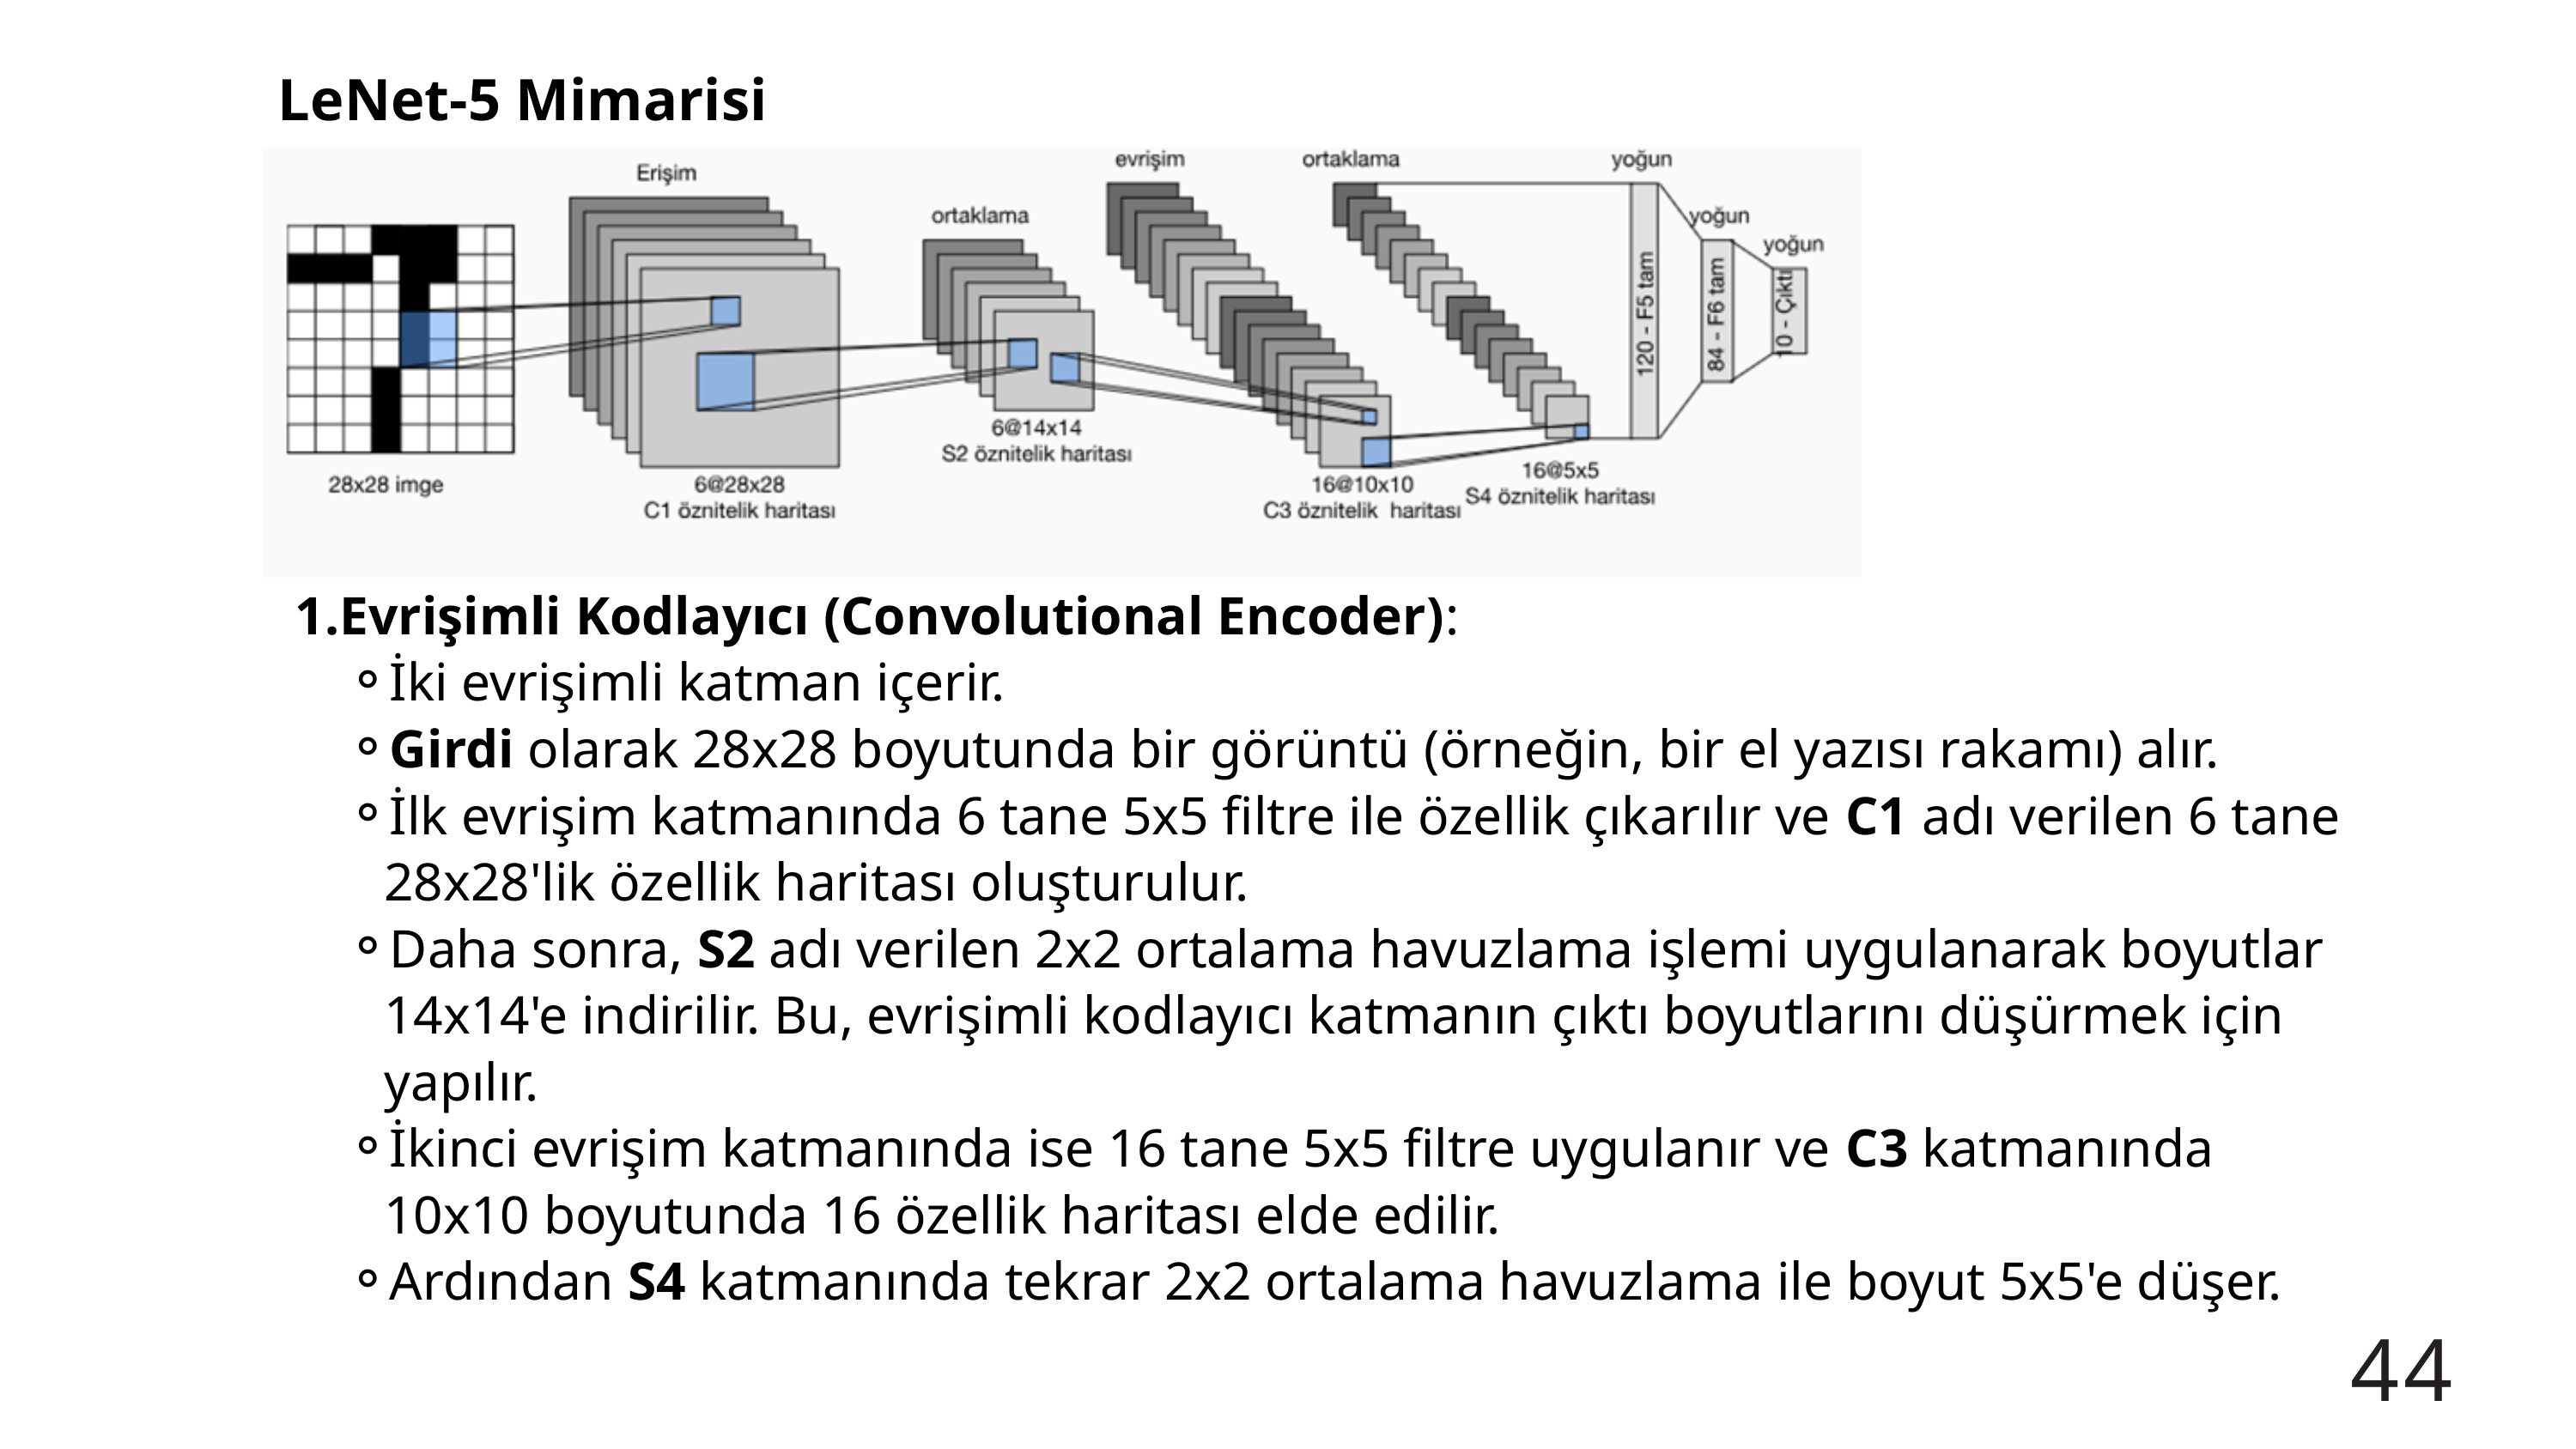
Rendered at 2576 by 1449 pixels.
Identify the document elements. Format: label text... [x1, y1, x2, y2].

text_box 44 [2350, 1355, 2480, 1419]
text_box LeNet-5 Mimarisi [277, 63, 822, 132]
text_box Evrişimli Kodlayıcı (Convolutional Encoder): İki evrişimli katman içerir. Girdi olarak 28x28 boyutunda bir görüntü (örneğin, bir el yazısı rakamı) alır. İlk evrişim katmanında 6 tane 5x5 filtre ile özellik çıkarılır ve C1 adı verilen 6 tane 28x28'lik özellik haritası oluşturulur. Daha sonra, S2 adı verilen 2x2 ortalama havuzlama işlemi uygulanarak boyutlar 14x14'e indirilir. Bu, evrişimli kodlayıcı katmanın çıktı boyutlarını düşürmek için yapılır. İkinci evrişim katmanında ise 16 tane 5x5 filtre uygulanır ve C3 katmanında 10x10 boyutunda 16 özellik haritası elde edilir. Ardından S4 katmanında tekrar 2x2 ortalama havuzlama ile boyut 5x5'e düşer. [270, 578, 2348, 1311]
text_box [262, 148, 1862, 578]
